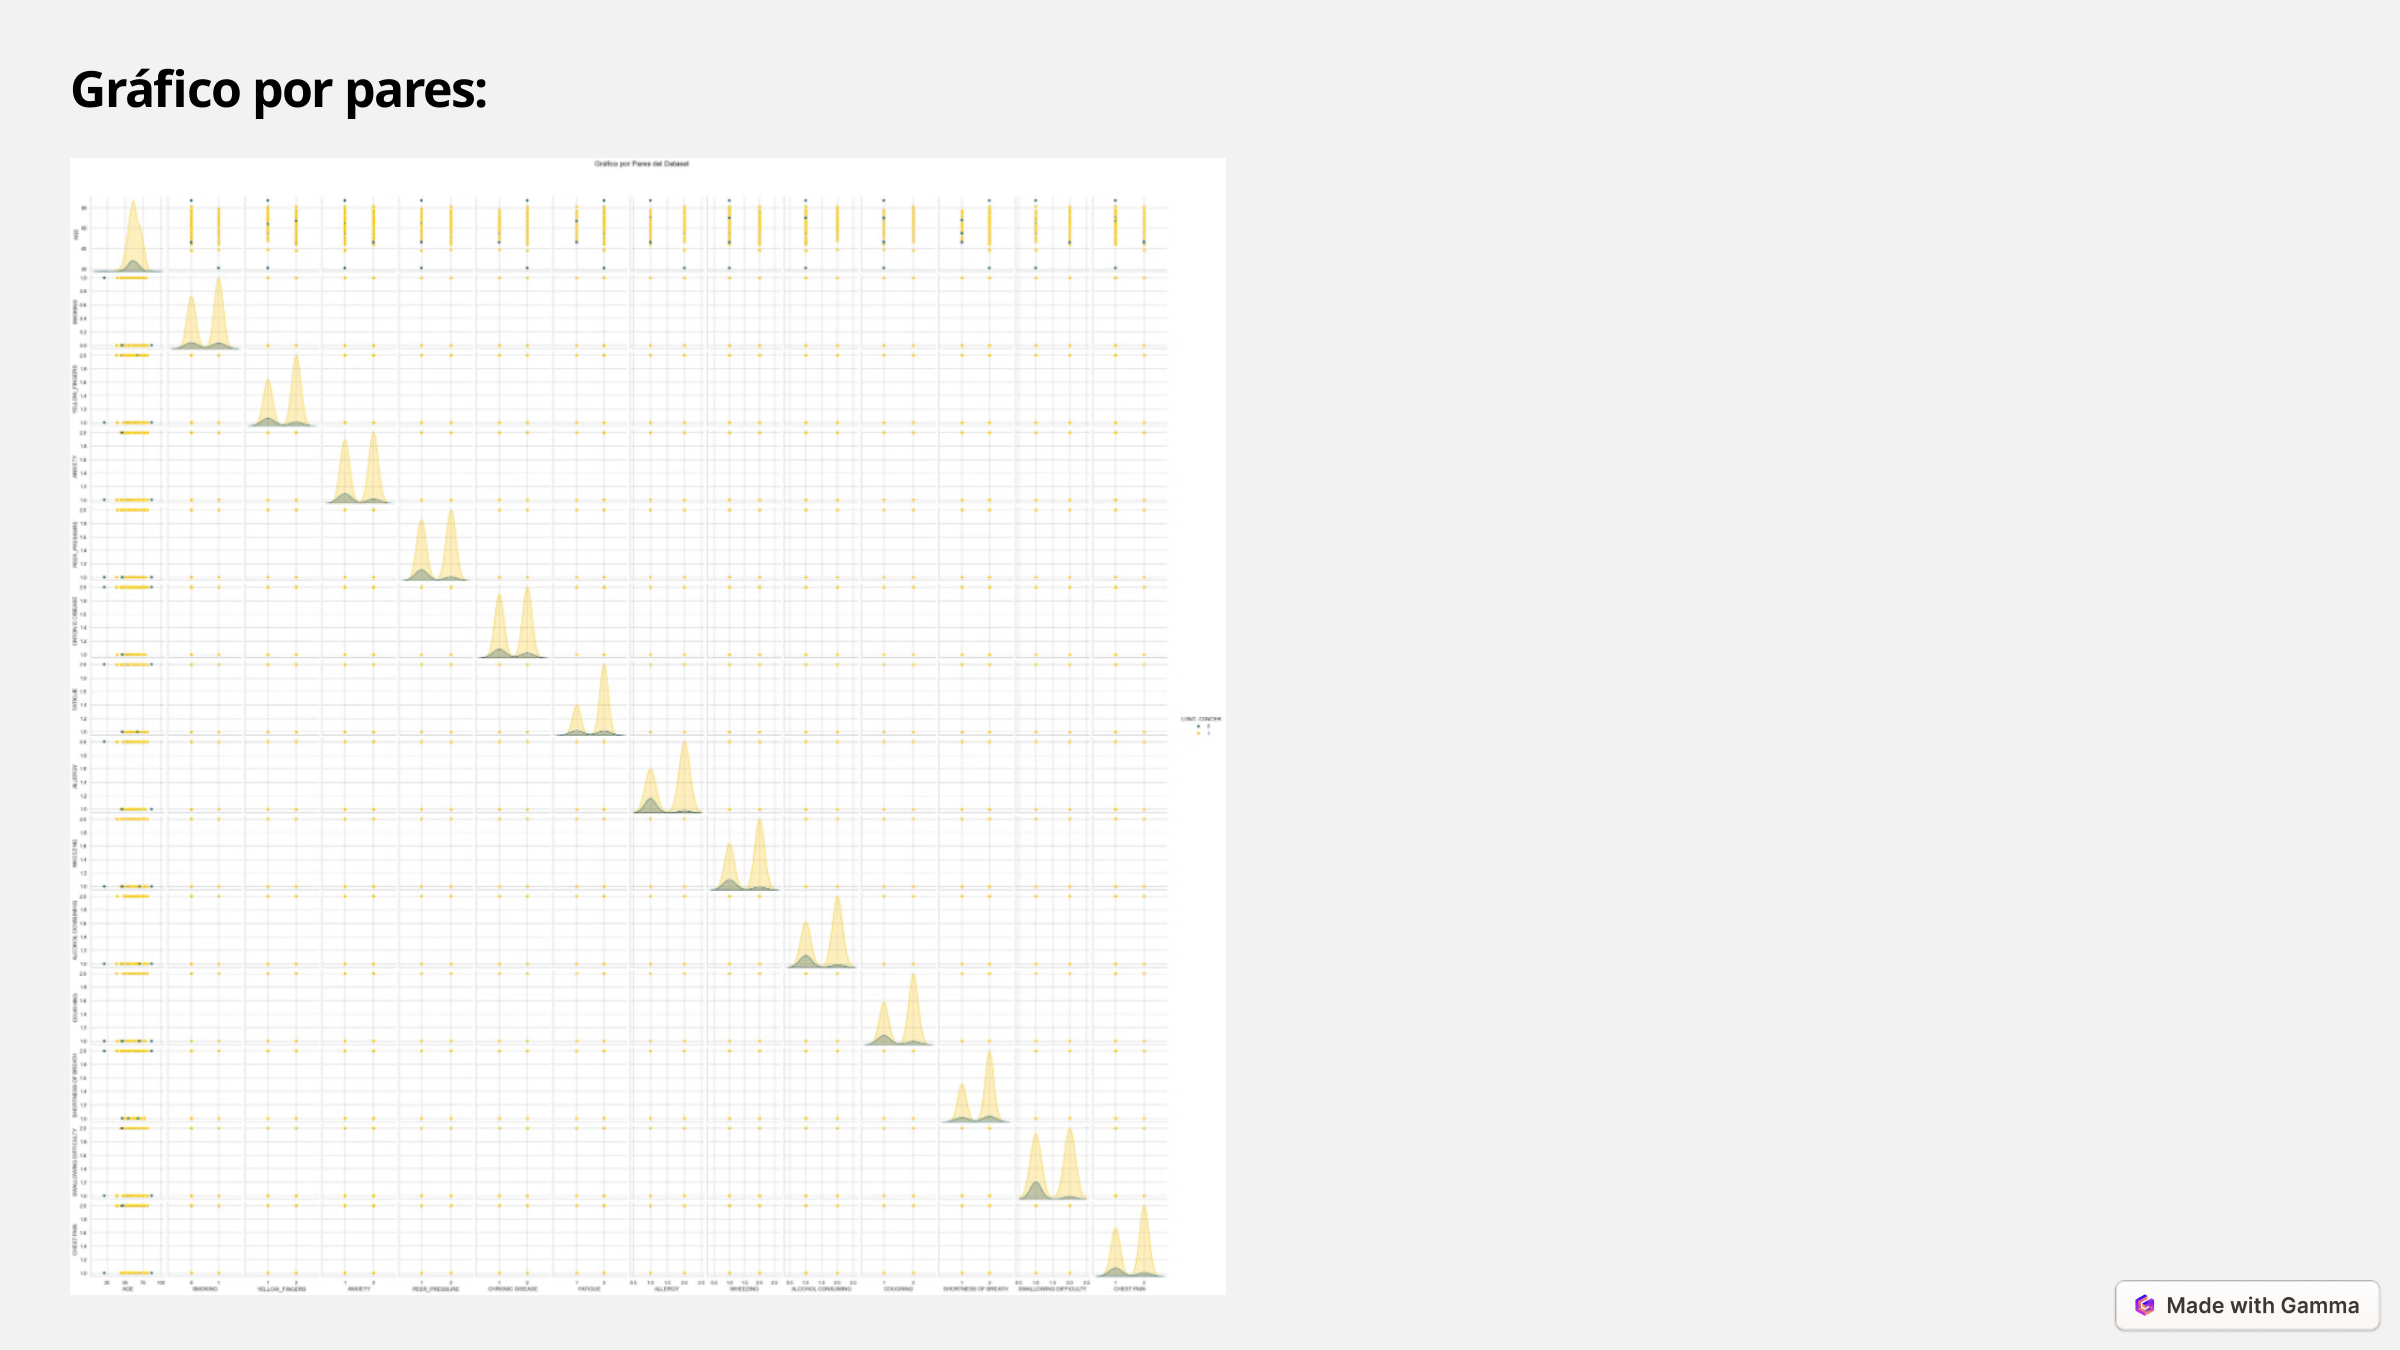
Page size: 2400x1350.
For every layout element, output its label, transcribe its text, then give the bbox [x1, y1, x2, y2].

picture [70, 158, 1226, 1295]
text_box Gráfico por pares: [70, 55, 575, 119]
picture [2106, 1271, 2389, 1339]
